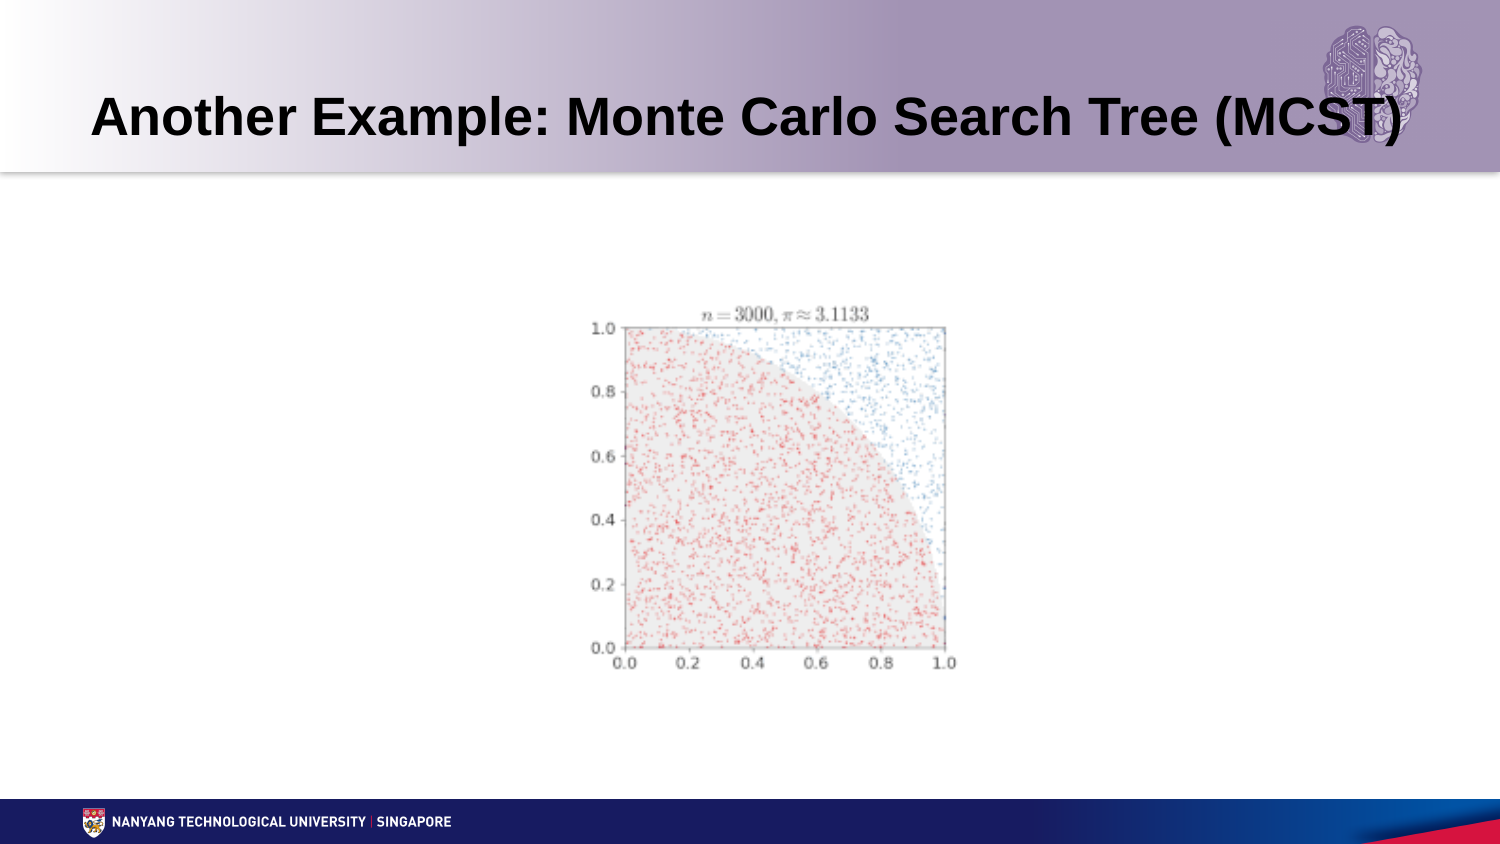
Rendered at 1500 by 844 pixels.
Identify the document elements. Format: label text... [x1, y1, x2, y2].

title Another Example: Monte Carlo Search Tree (MCST) [75, 69, 1425, 159]
picture [571, 278, 988, 695]
picture [0, 799, 1500, 844]
